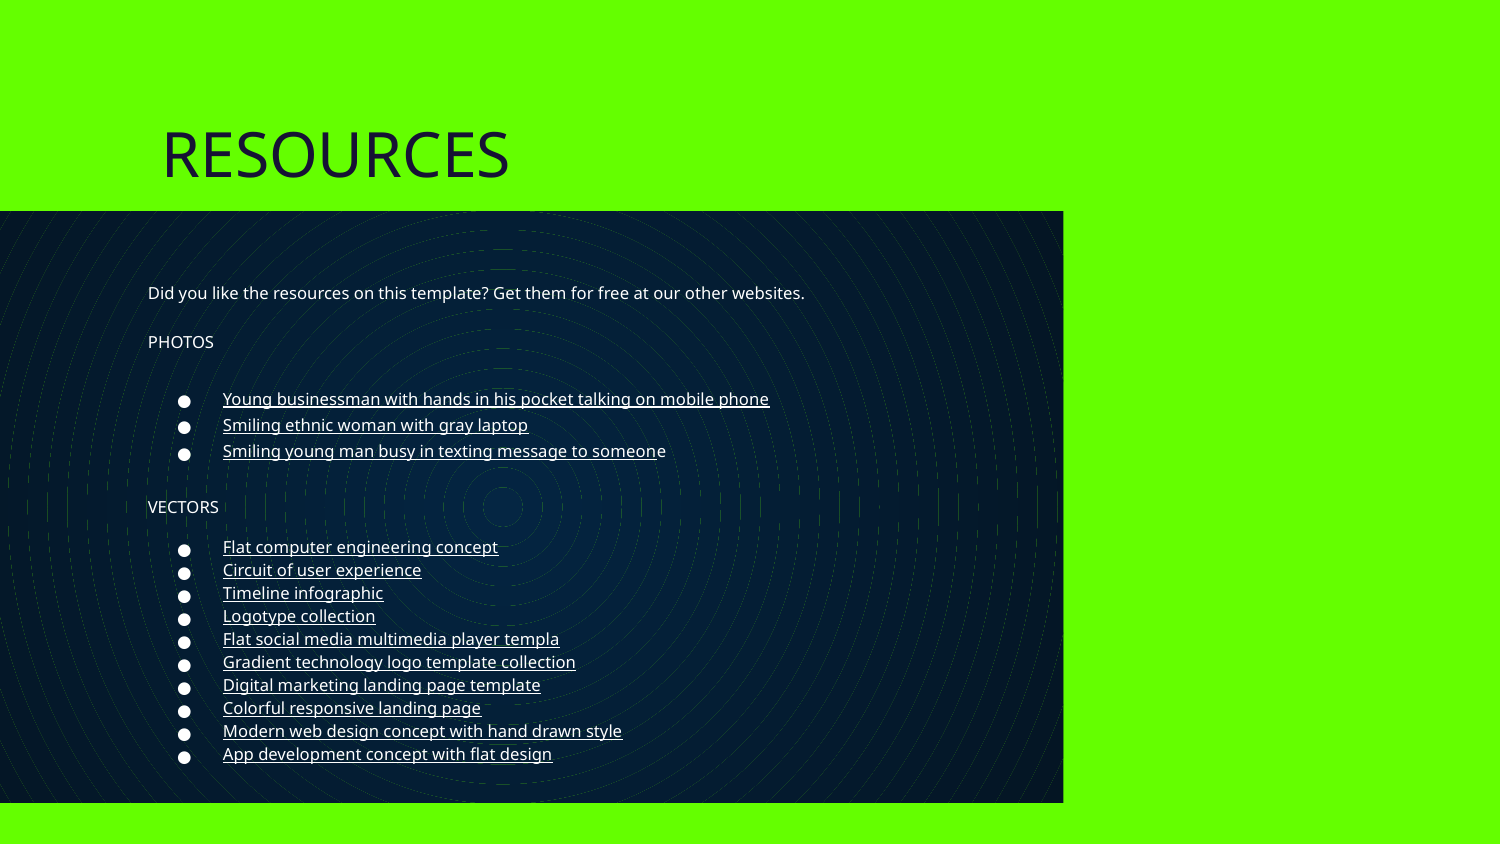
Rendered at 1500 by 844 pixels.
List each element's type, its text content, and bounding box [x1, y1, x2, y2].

title RESOURCES [146, 105, 1449, 206]
list Did you like the resources on this template? Get them for free at our other websites. PHOTOS Young businessman with hands in his pocket talking on mobile phone Smiling ethnic woman with gray laptop Smiling young man busy in texting message to someone VECTORS Flat computer engineering concept Circuit of user experience Timeline infographic Logotype collection Flat social media multimedia player templa Gradient technology logo template collection Digital marketing landing page template Colorful responsive landing page Modern web design concept with hand drawn style App development concept with flat design [132, 267, 1500, 828]
